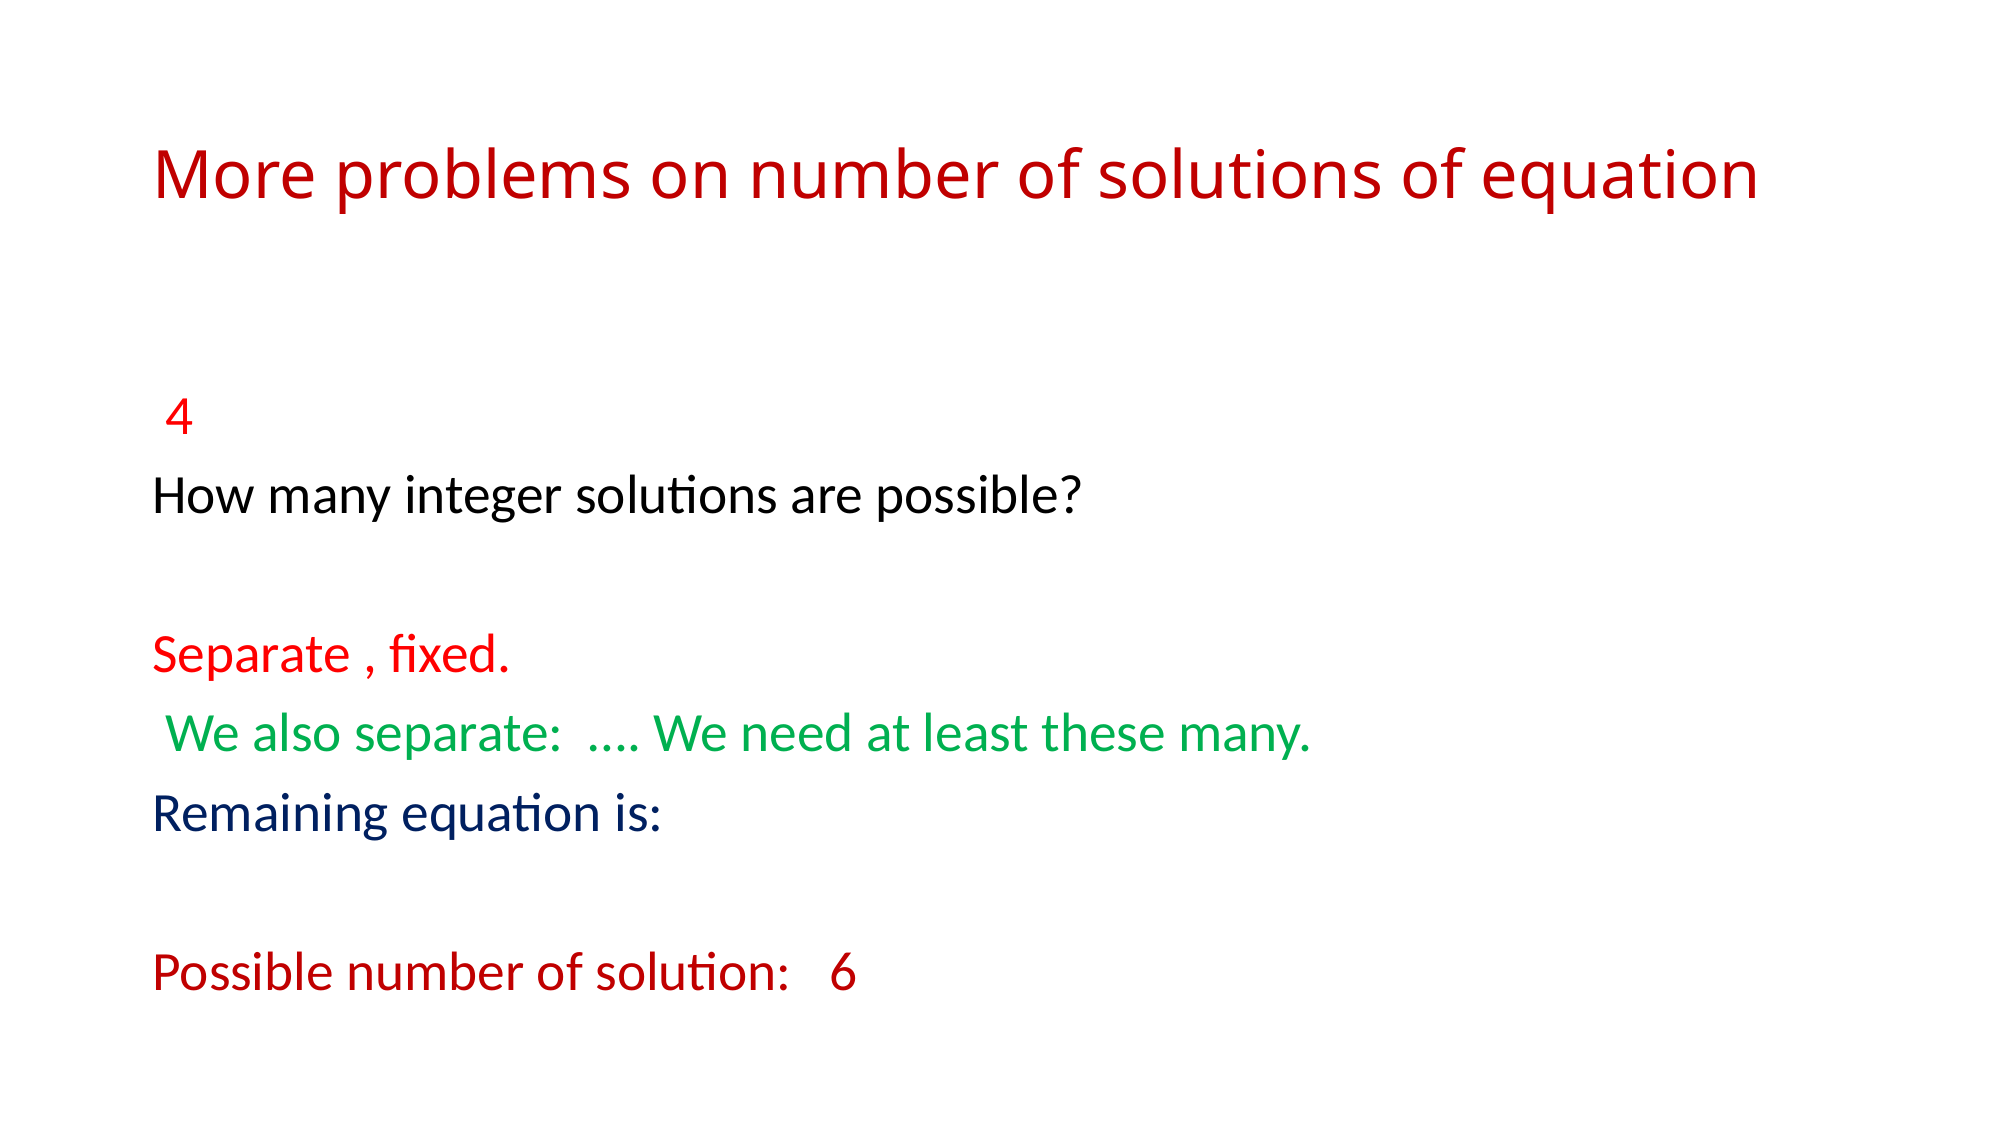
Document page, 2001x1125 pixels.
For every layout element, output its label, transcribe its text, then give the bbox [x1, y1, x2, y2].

title More problems on number of solutions of equation [137, 59, 1863, 278]
